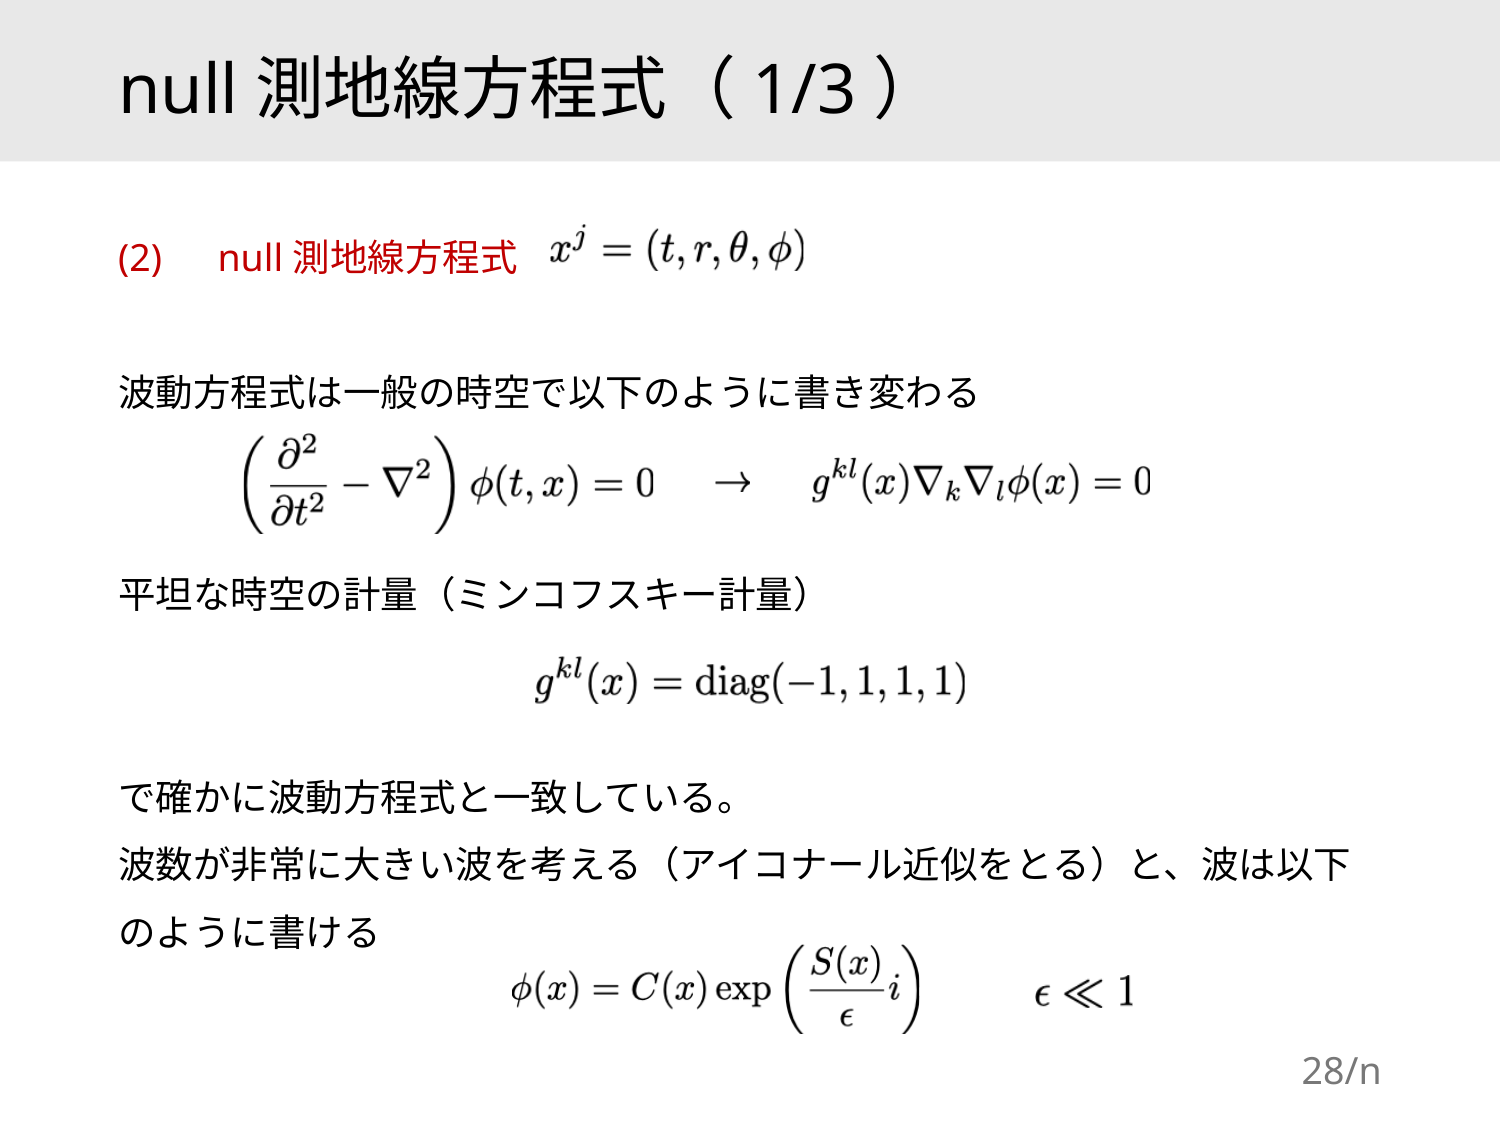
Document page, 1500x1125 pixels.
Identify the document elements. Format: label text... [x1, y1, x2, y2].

picture [812, 456, 1151, 504]
title null測地線方程式（1/3） [103, 11, 1397, 173]
picture [511, 944, 920, 1035]
picture [243, 432, 654, 534]
text_box [0, 0, 1500, 163]
picture [534, 655, 966, 705]
picture [715, 470, 751, 493]
picture [550, 223, 804, 272]
slide_number 28/n [1059, 1042, 1397, 1103]
list (2) null測地線方程式 波動方程式は一般の時空で以下のように書き変わる 平坦な時空の計量（ミンコフスキー計量） で確かに波動方程式と一致している。 波数が非常に大きい波を考える（アイコナール近似をとる）と、波は以下のように書ける [103, 203, 1397, 1065]
picture [1034, 974, 1133, 1008]
